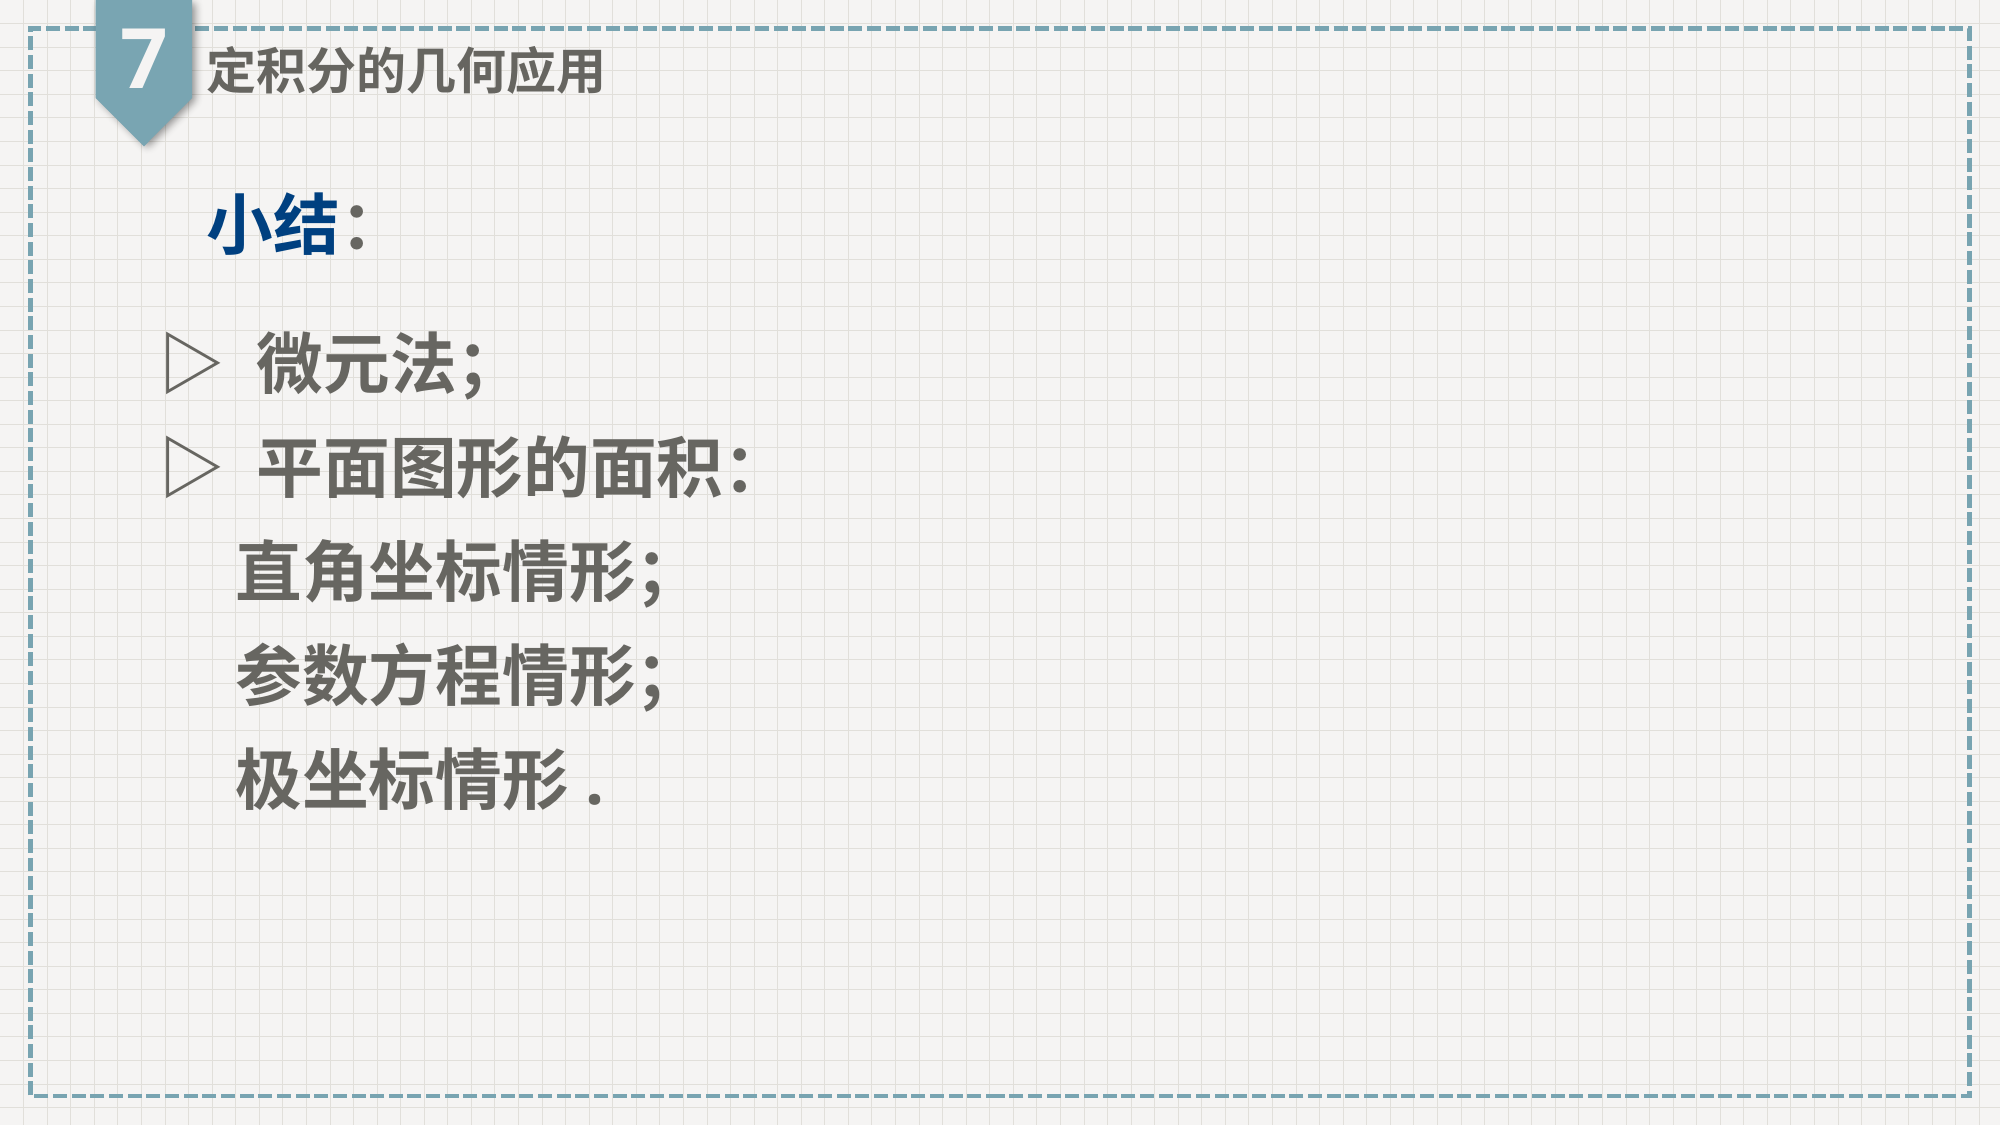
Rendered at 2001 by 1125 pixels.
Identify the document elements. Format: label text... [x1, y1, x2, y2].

list 定积分的几何应用 [192, 35, 883, 112]
text_box ▷ 微元法； ▷ 平面图形的面积： 直角坐标情形； 参数方程情形； 极坐标情形. [143, 290, 1950, 826]
list 7 [95, 0, 193, 123]
text_box 小结： [192, 151, 1752, 271]
